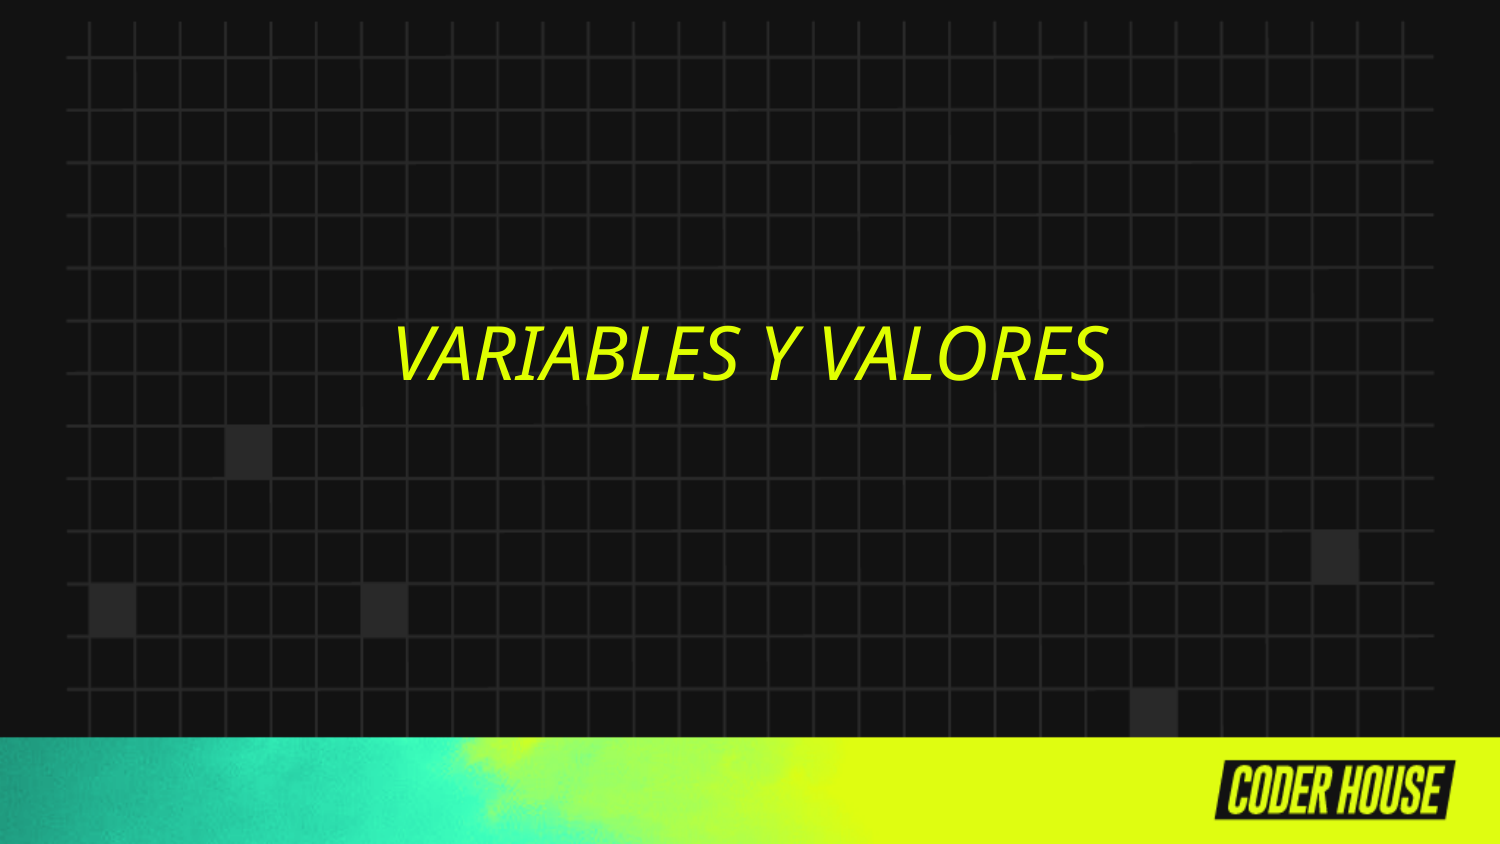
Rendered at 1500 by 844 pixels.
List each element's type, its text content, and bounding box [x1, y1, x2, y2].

picture [0, 0, 1500, 844]
text_box VARIABLES Y VALORES [358, 269, 1142, 432]
